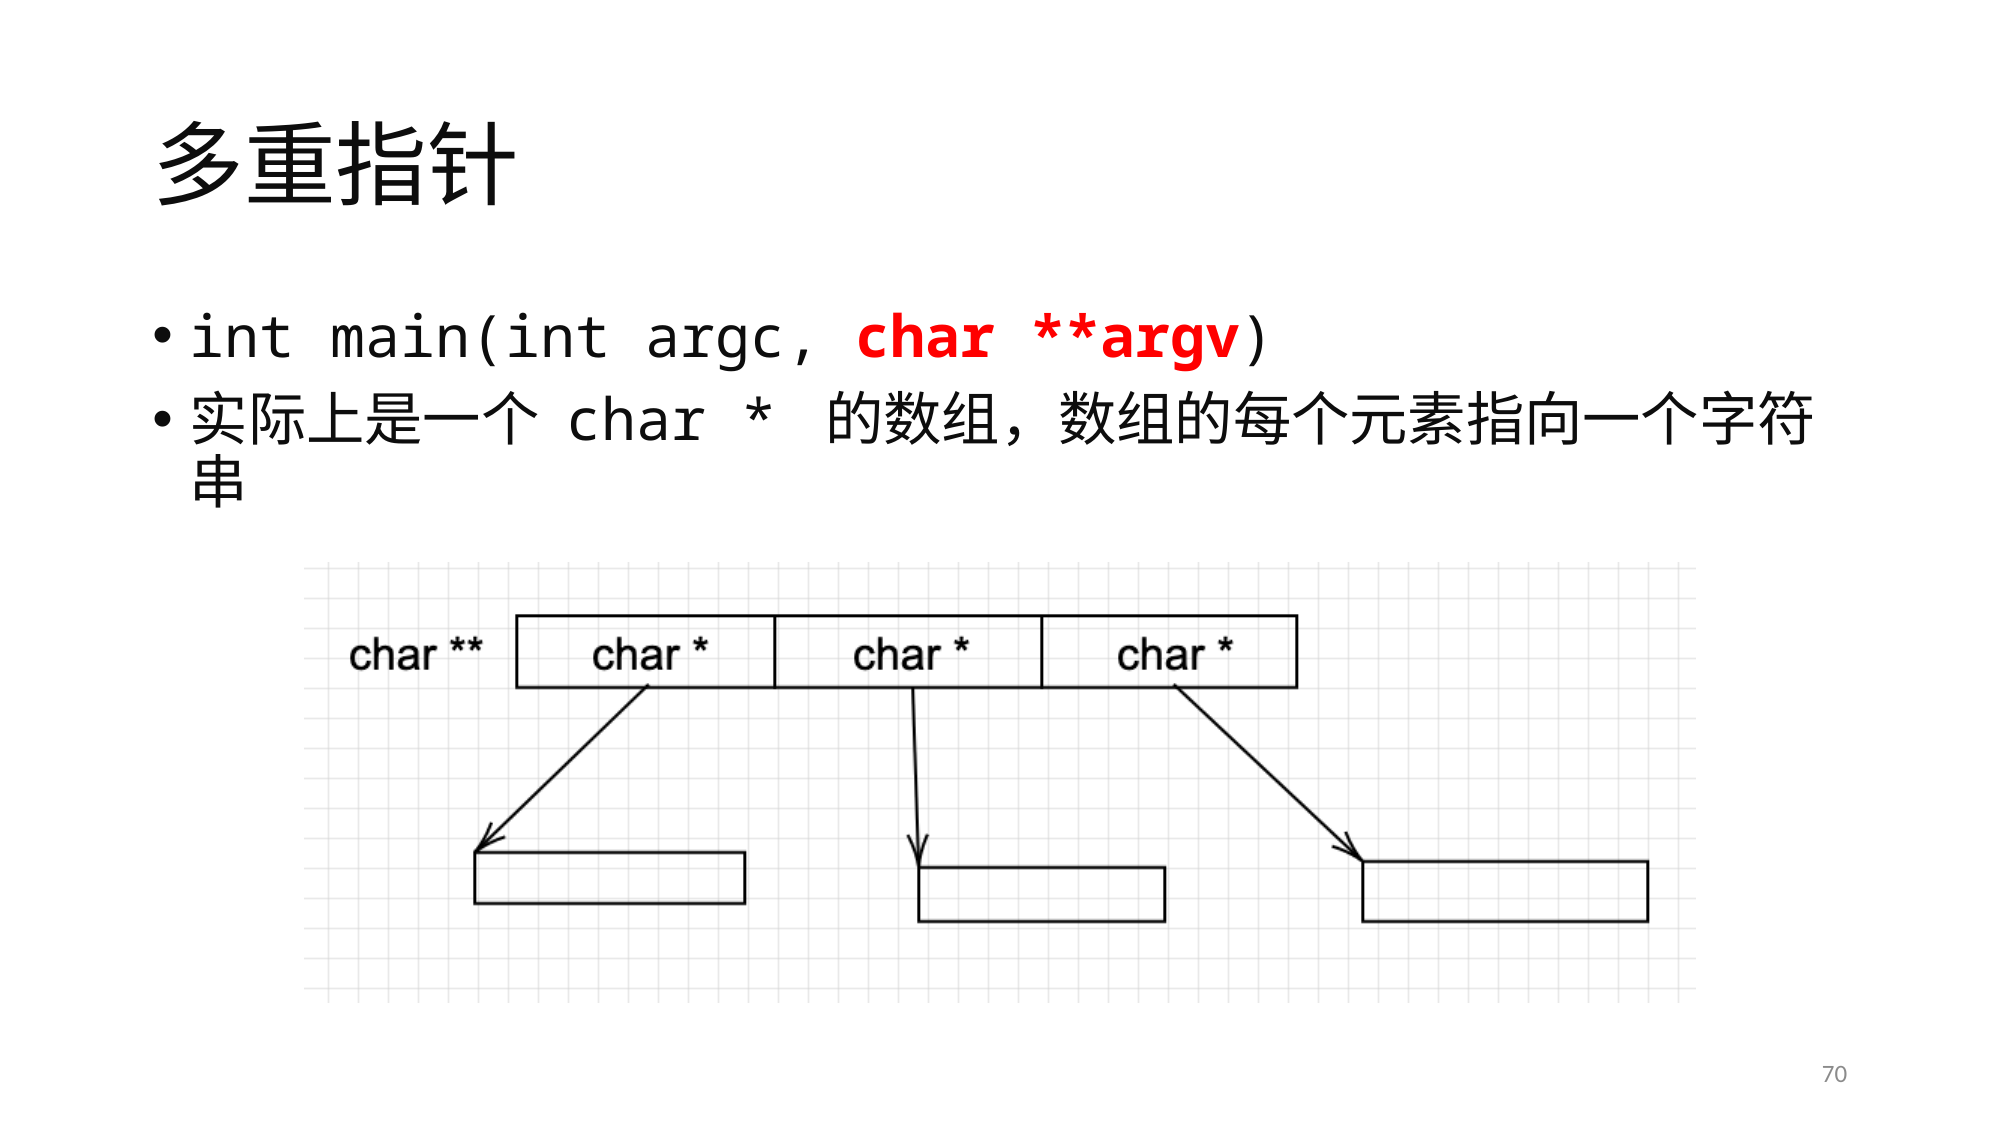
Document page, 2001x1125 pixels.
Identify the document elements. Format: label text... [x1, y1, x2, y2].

list int main(int argc, char **argv) 实际上是一个 char * 的数组，数组的每个元素指向一个字符串 [137, 299, 1863, 1014]
slide_number 70 [1412, 1042, 1863, 1103]
title 多重指针 [137, 59, 1863, 278]
picture [304, 562, 1696, 1004]
